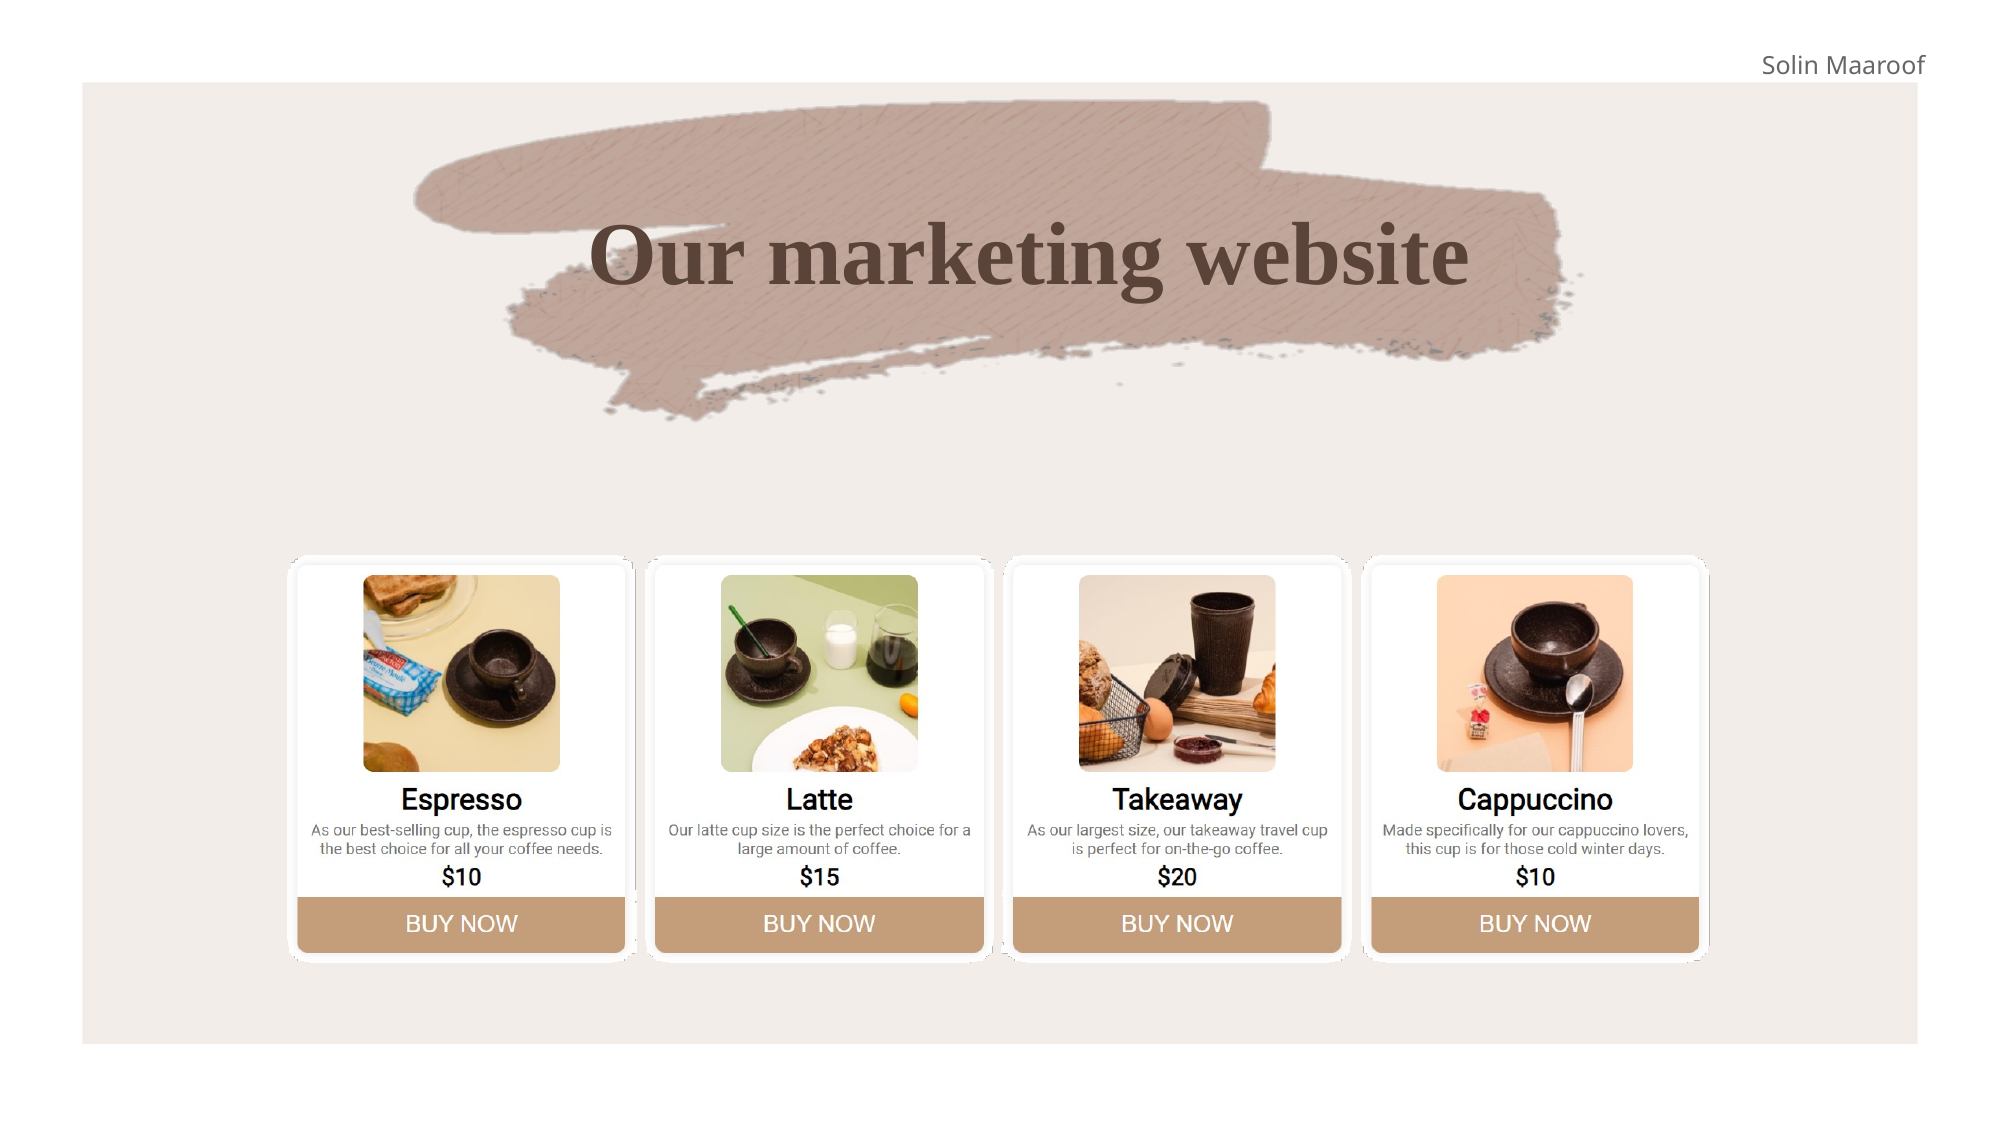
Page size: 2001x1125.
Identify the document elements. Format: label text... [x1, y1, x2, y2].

picture [272, 537, 1728, 990]
text_box Solin Maaroof [1761, 43, 1934, 80]
picture [374, 22, 1655, 476]
